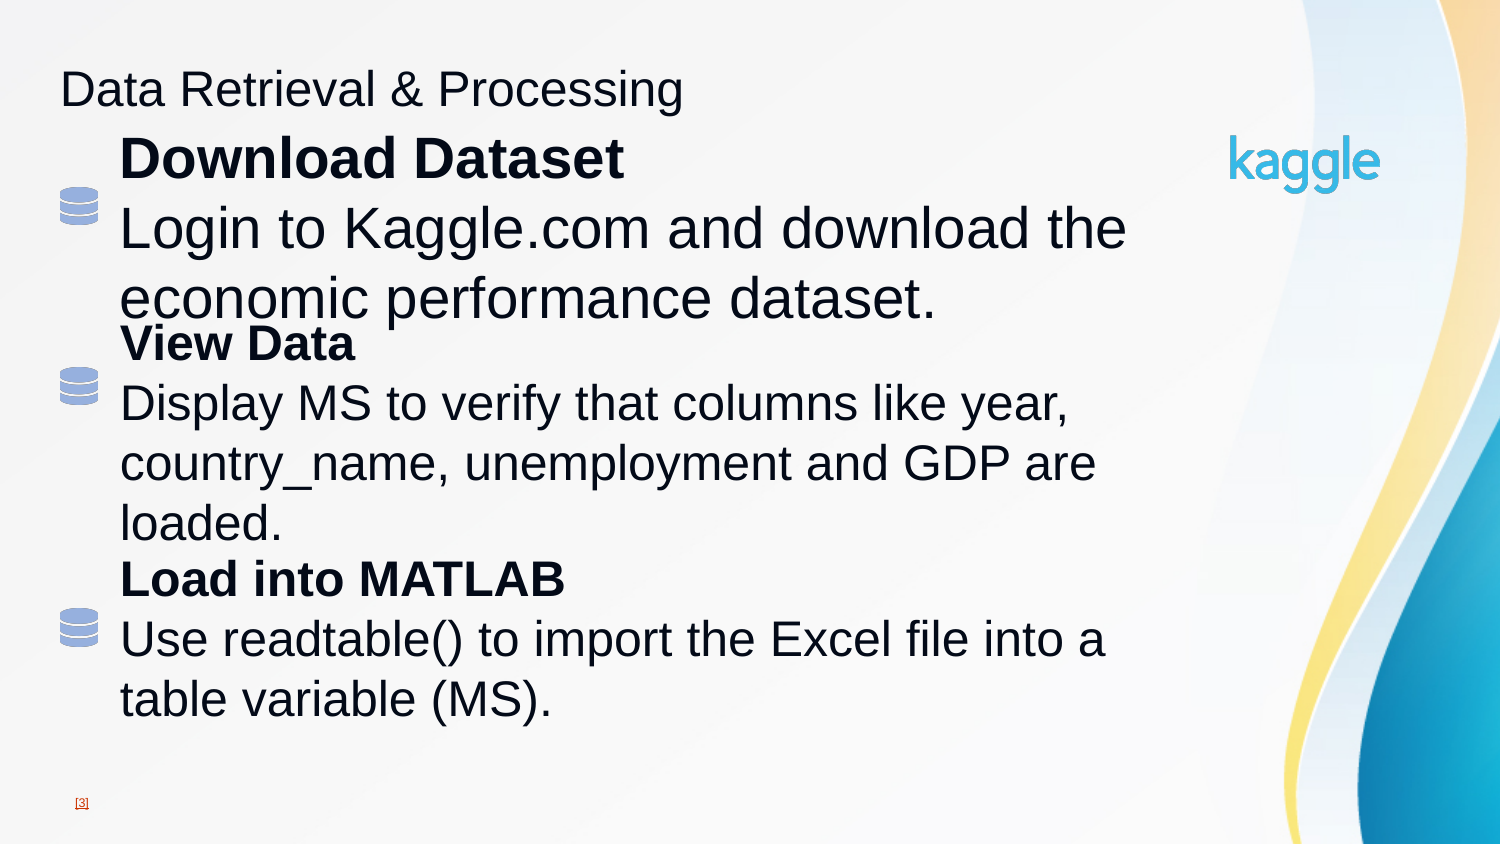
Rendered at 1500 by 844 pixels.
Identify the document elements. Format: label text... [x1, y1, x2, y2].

text_box [3] [74, 783, 1425, 822]
text_box View Data Display MS to verify that columns like year, country_name, unemployment and GDP are loaded. [104, 385, 1230, 476]
text_box Download Dataset Login to Kaggle.com and download the economic performance dataset. [104, 179, 1230, 270]
text_box Data Retrieval & Processing [44, 45, 1455, 128]
text_box Load into MATLAB Use readtable() to import the Excel file into a table variable (MS). [104, 591, 1230, 682]
picture [0, 0, 1500, 844]
